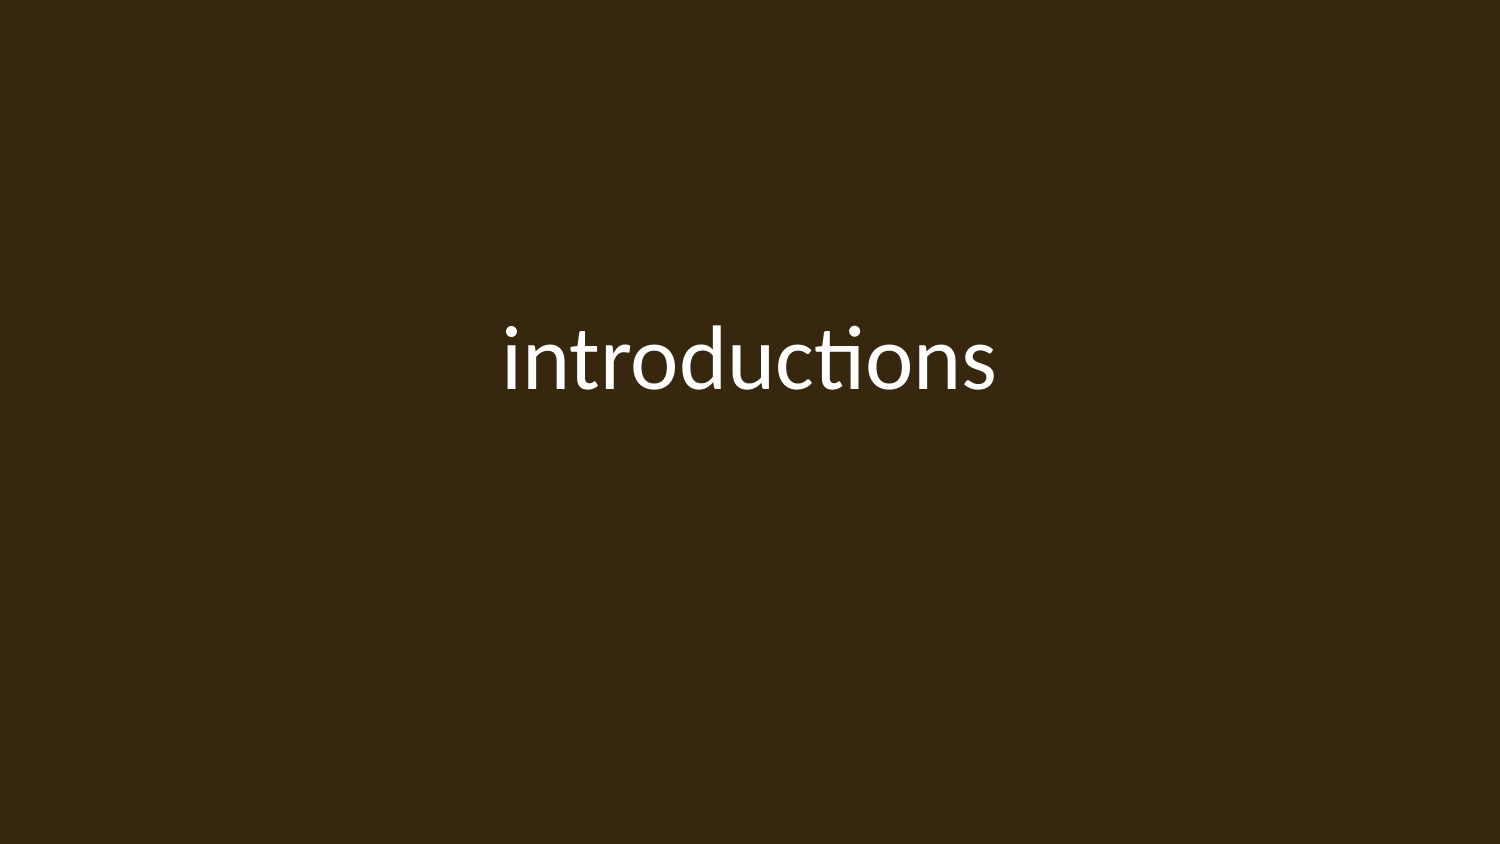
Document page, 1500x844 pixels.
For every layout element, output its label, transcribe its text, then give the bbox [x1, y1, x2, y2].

title introductions [112, 262, 1388, 443]
